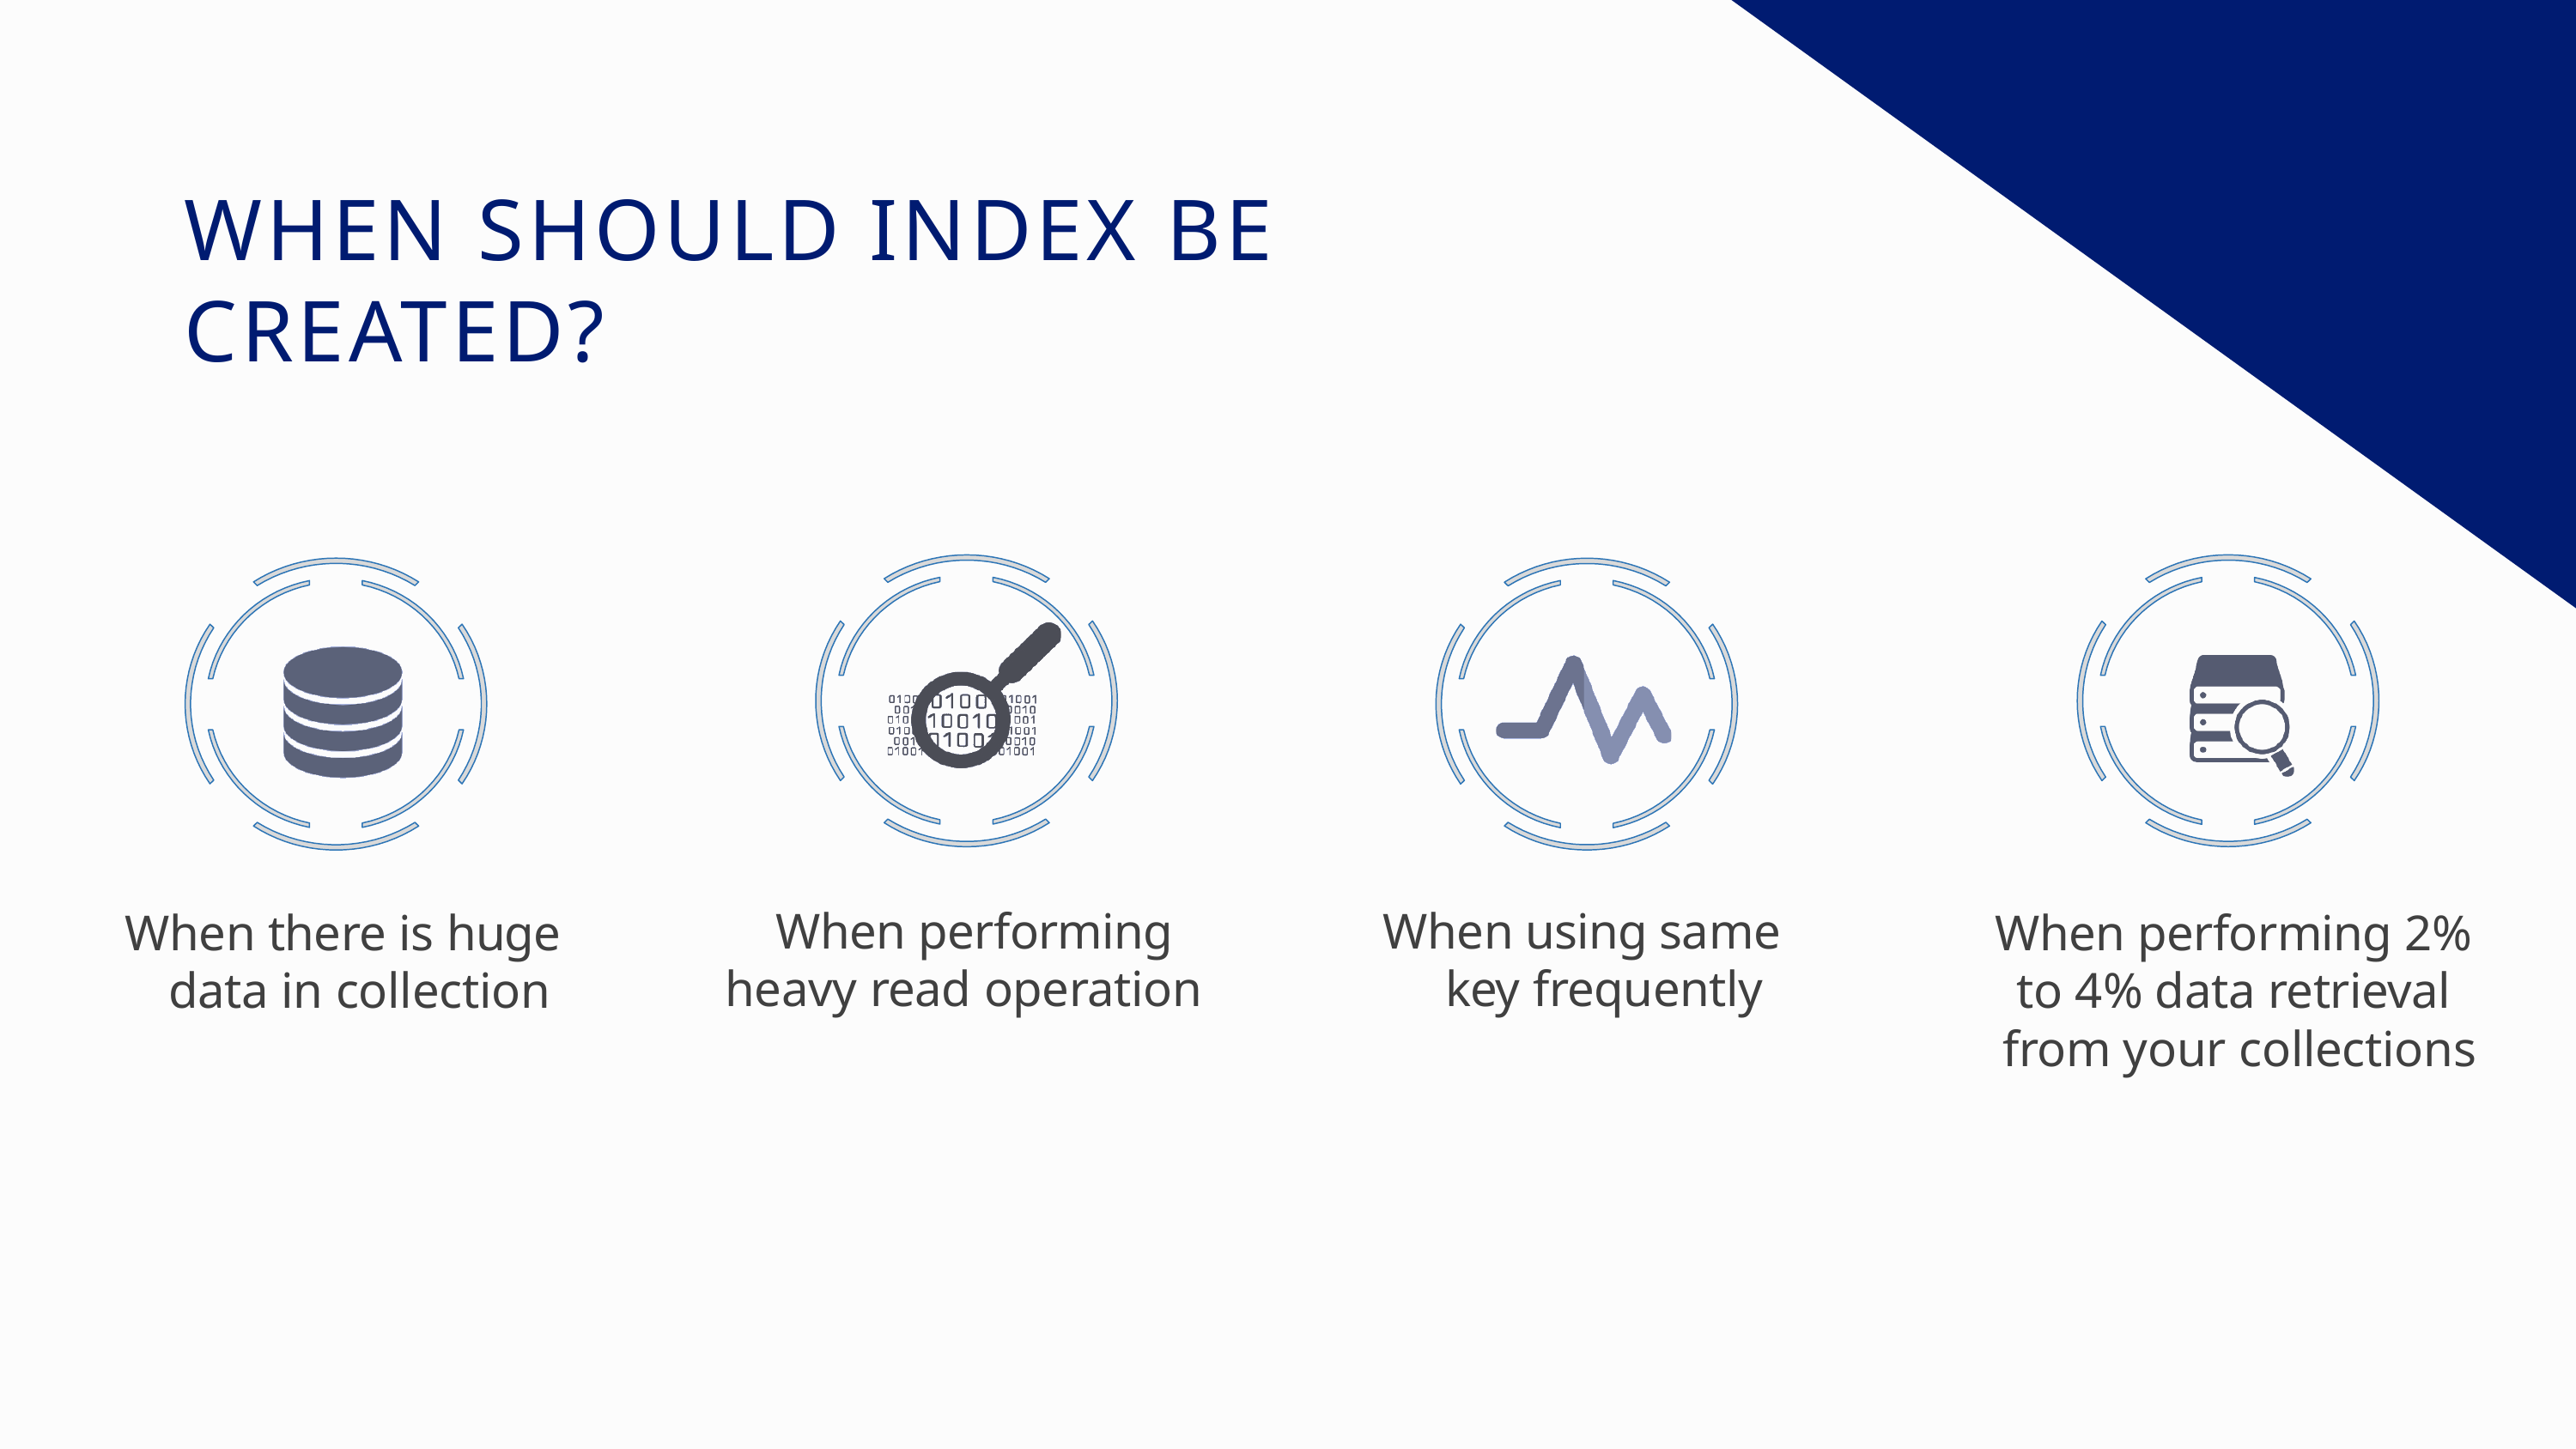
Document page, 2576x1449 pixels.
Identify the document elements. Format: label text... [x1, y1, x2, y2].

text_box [90, 554, 2491, 1143]
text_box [1728, 0, 2576, 609]
text_box WHEN SHOULD INDEX BE CREATED? [184, 176, 1389, 379]
